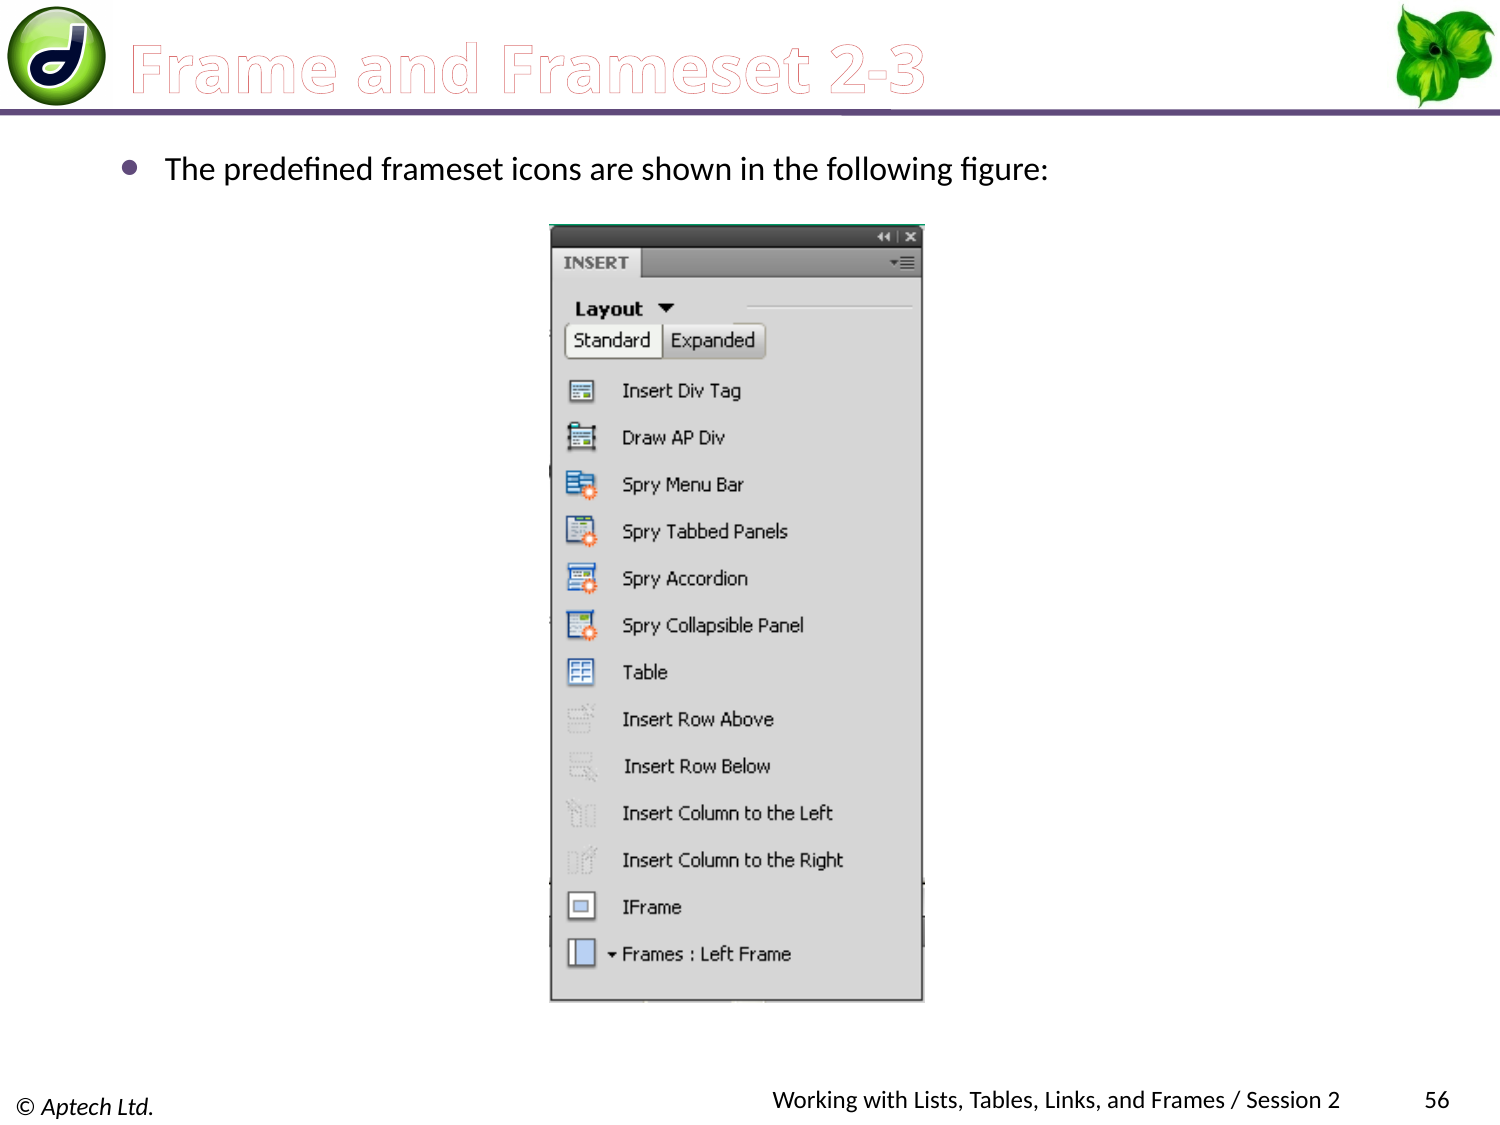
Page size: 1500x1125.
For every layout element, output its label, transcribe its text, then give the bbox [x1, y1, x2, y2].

picture [1387, 0, 1500, 109]
picture [549, 224, 926, 1003]
title Frame and Frameset 2-3 [112, 32, 1363, 101]
footer Working with Lists, Tables, Links, and Frames / Session 2 [375, 1084, 1363, 1113]
slide_number 56 [1363, 1084, 1465, 1113]
text_box The predefined frameset icons are shown in the following figure: [74, 149, 1413, 225]
picture [0, 0, 113, 109]
